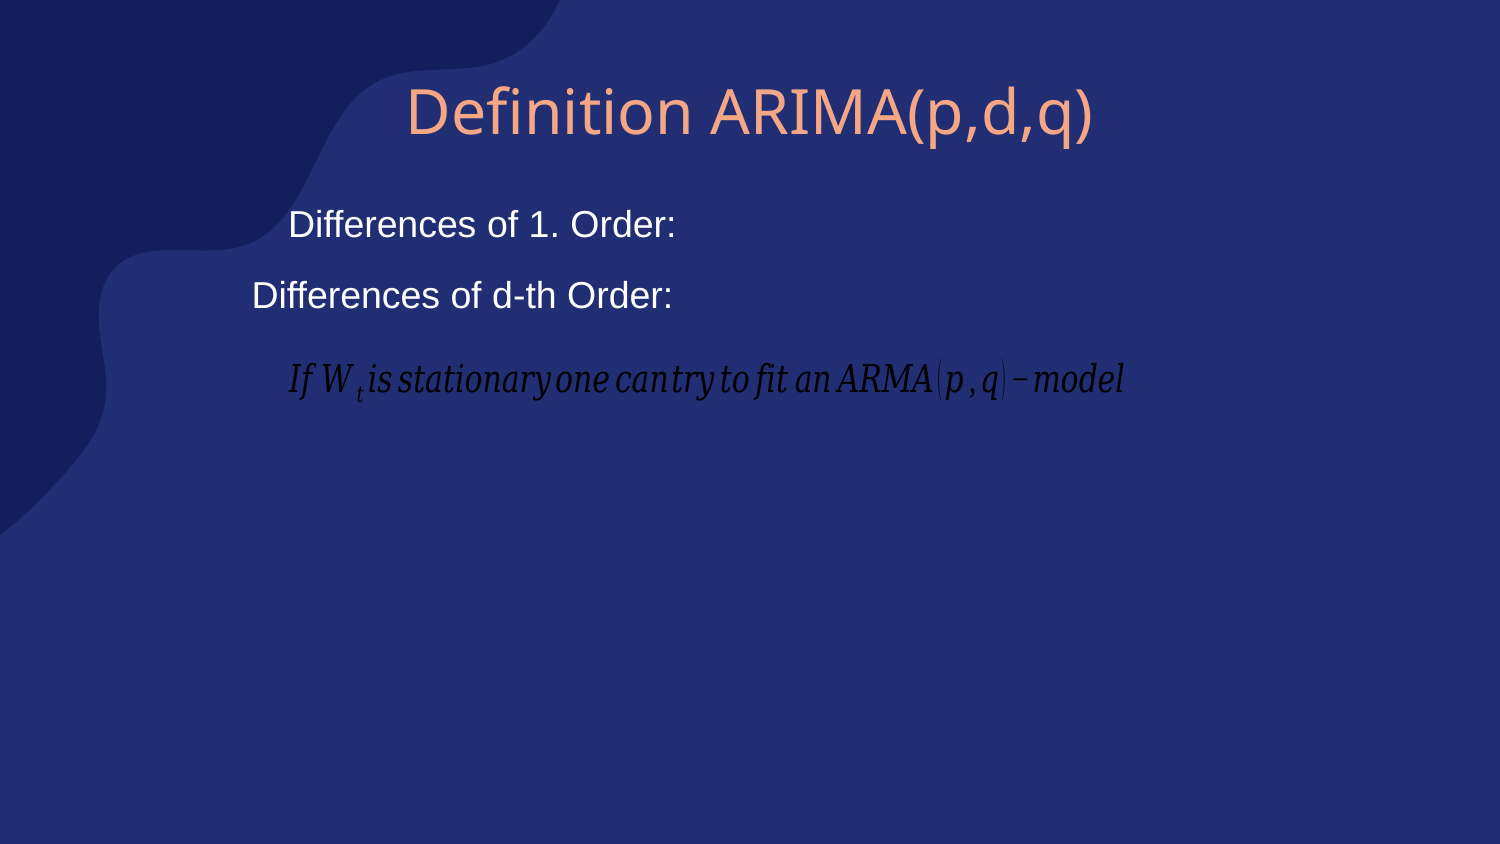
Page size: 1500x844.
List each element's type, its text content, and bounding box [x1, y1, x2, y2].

title Definition ARIMA(p,d,q) [77, 56, 1423, 181]
